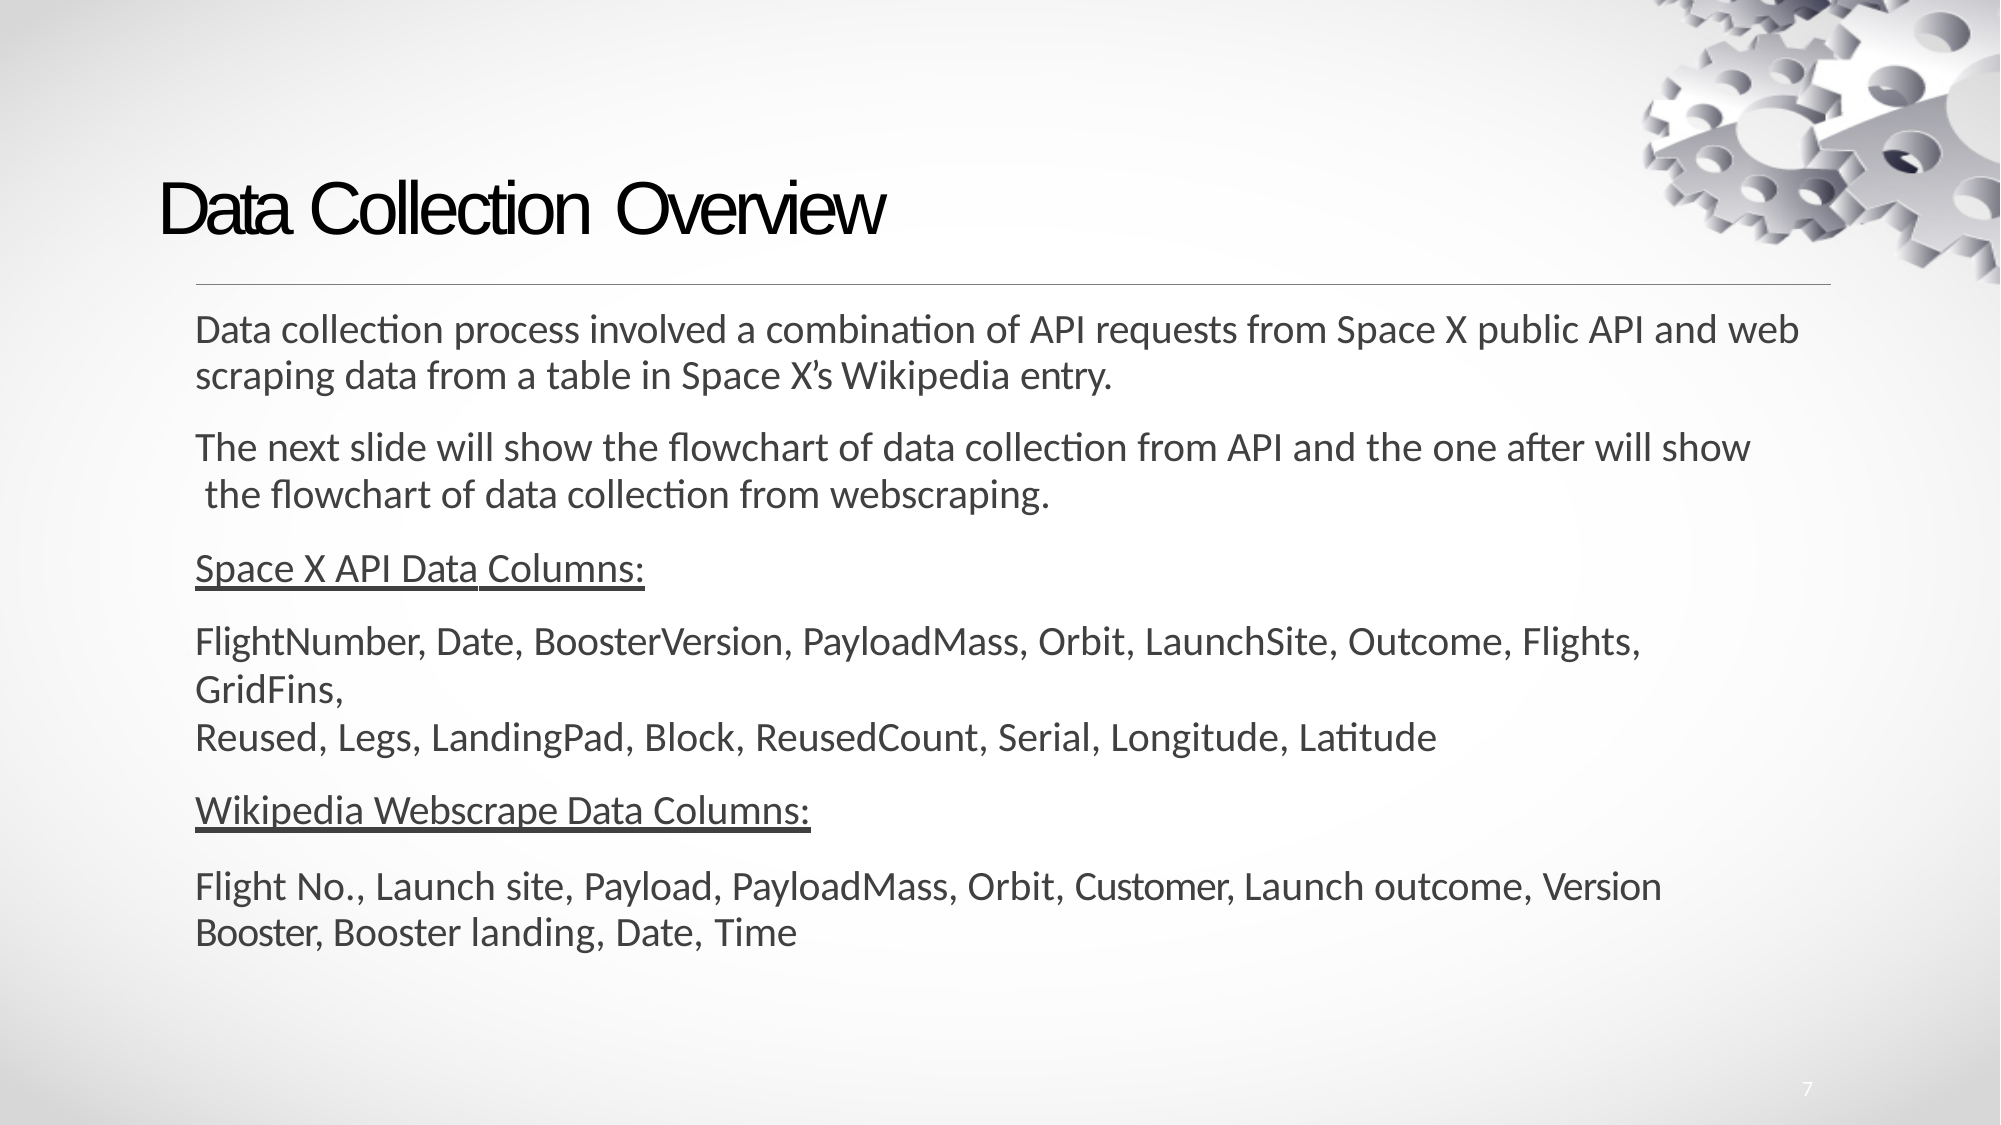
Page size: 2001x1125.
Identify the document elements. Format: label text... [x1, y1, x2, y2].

text_box Data collection process involved a combination of API requests from Space X public API and web scraping data from a table in Space X’s Wikipedia entry. The next slide will show the flowchart of data collection from API and the one after will show the flowchart of data collection from webscraping. Space X API Data Columns: FlightNumber, Date, BoosterVersion, PayloadMass, Orbit, LaunchSite, Outcome, Flights, GridFins, Reused, Legs, LandingPad, Block, ReusedCount, Serial, Longitude, Latitude Wikipedia Webscrape Data Columns: Flight No., Launch site, Payload, PayloadMass, Orbit, Customer, Launch outcome, Version Booster, Booster landing, Date, Time [192, 299, 1817, 955]
text_box [1795, 1077, 1820, 1101]
picture [0, 0, 2000, 1125]
title Data Collection Overview [155, 108, 1145, 299]
